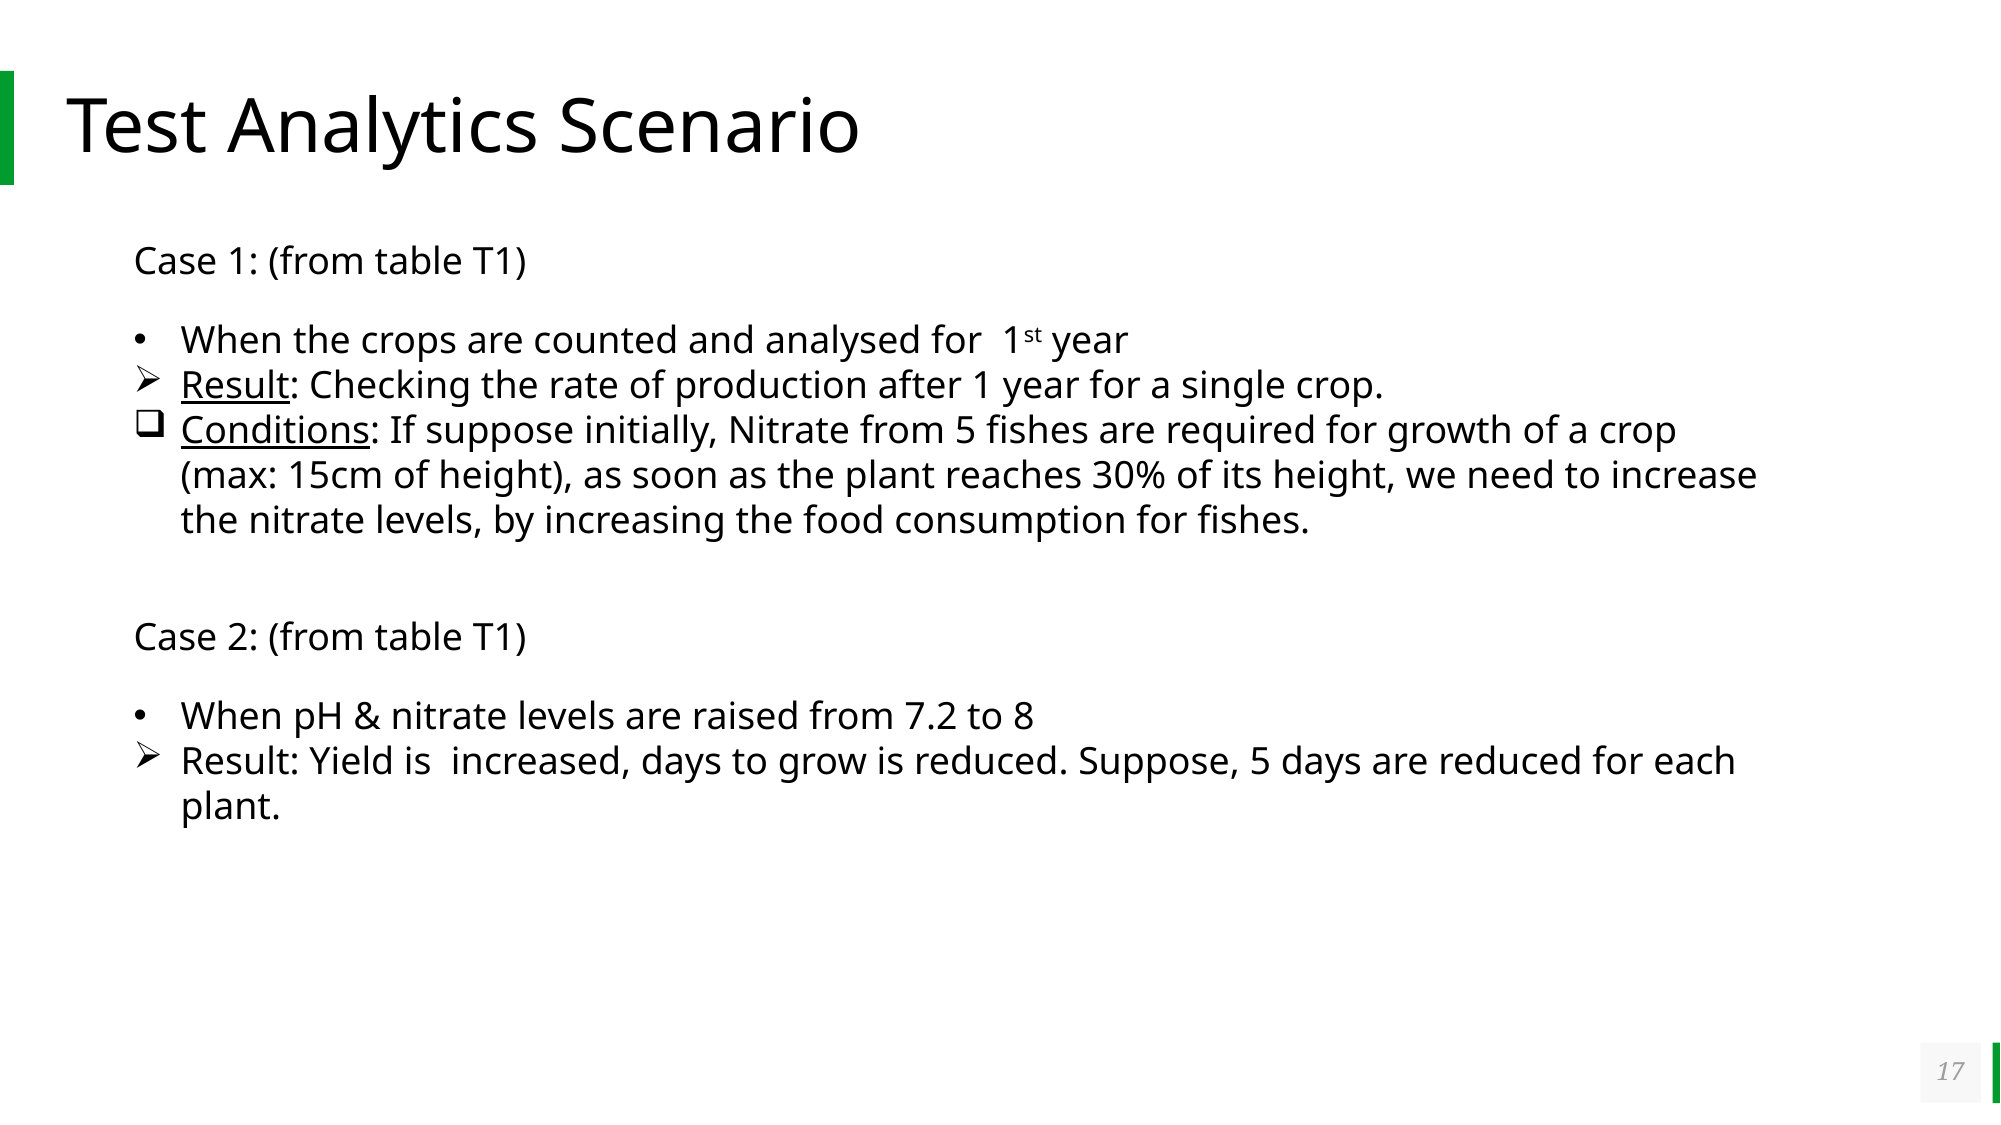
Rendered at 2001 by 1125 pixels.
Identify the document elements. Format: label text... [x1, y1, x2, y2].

slide_number 17 [1920, 1042, 1982, 1103]
text_box When pH & nitrate levels are raised from 7.2 to 8 Result: Yield is increased, days to grow is reduced. Suppose, 5 days are reduced for each plant. [118, 684, 1793, 835]
text_box Test Analytics Scenario [51, 69, 1494, 175]
text_box Case 2: (from table T1) [118, 605, 978, 666]
text_box When the crops are counted and analysed for 1st year Result: Checking the rate of production after 1 year for a single crop. Conditions: If suppose initially, Nitrate from 5 fishes are required for growth of a crop (max: 15cm of height), as soon as the plant reaches 30% of its height, we need to increase the nitrate levels, by increasing the food consumption for fishes. [118, 308, 1793, 549]
text_box Case 1: (from table T1) [118, 229, 978, 290]
